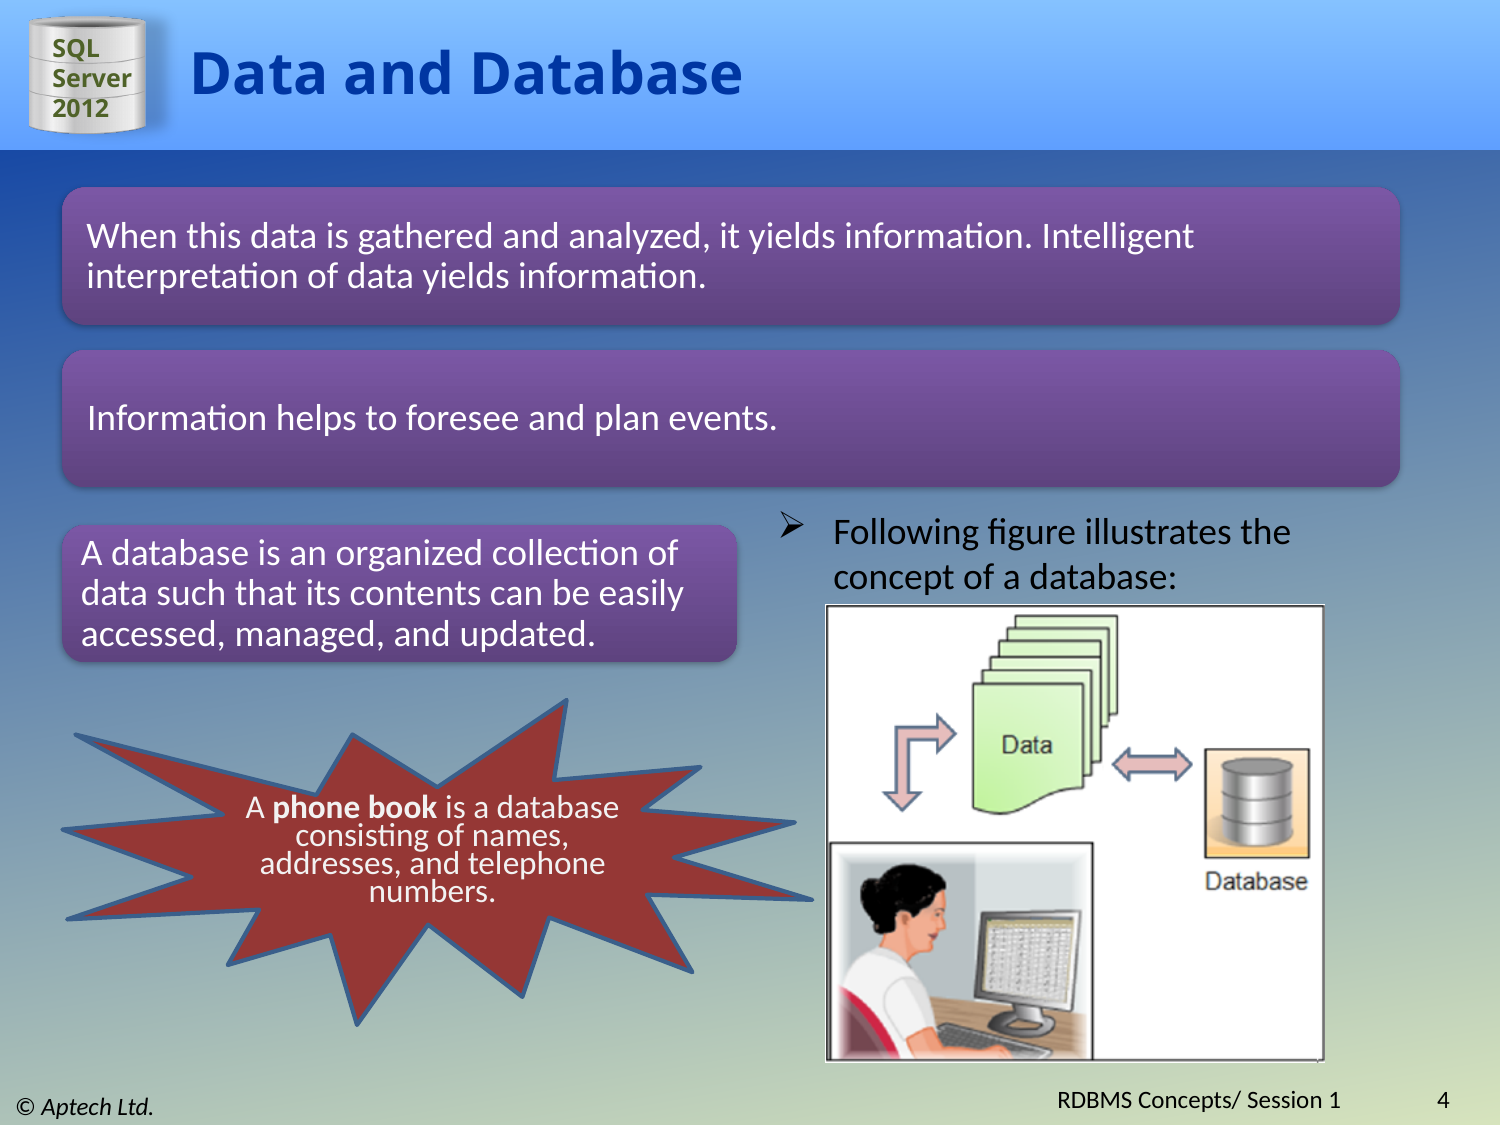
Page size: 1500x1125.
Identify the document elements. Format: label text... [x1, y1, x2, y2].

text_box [62, 349, 1401, 488]
text_box Following figure illustrates the concept of a database: [762, 499, 1388, 605]
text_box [62, 524, 738, 663]
footer RDBMS Concepts/ Session 1 [375, 1084, 1363, 1113]
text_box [62, 187, 1401, 326]
slide_number 4 [1363, 1084, 1465, 1113]
picture [824, 604, 1326, 1063]
title Data and Database [174, 37, 1426, 106]
picture [24, 0, 150, 150]
text_box A phone book is a database consisting of names, addresses, and telephone numbers. [60, 698, 815, 1028]
